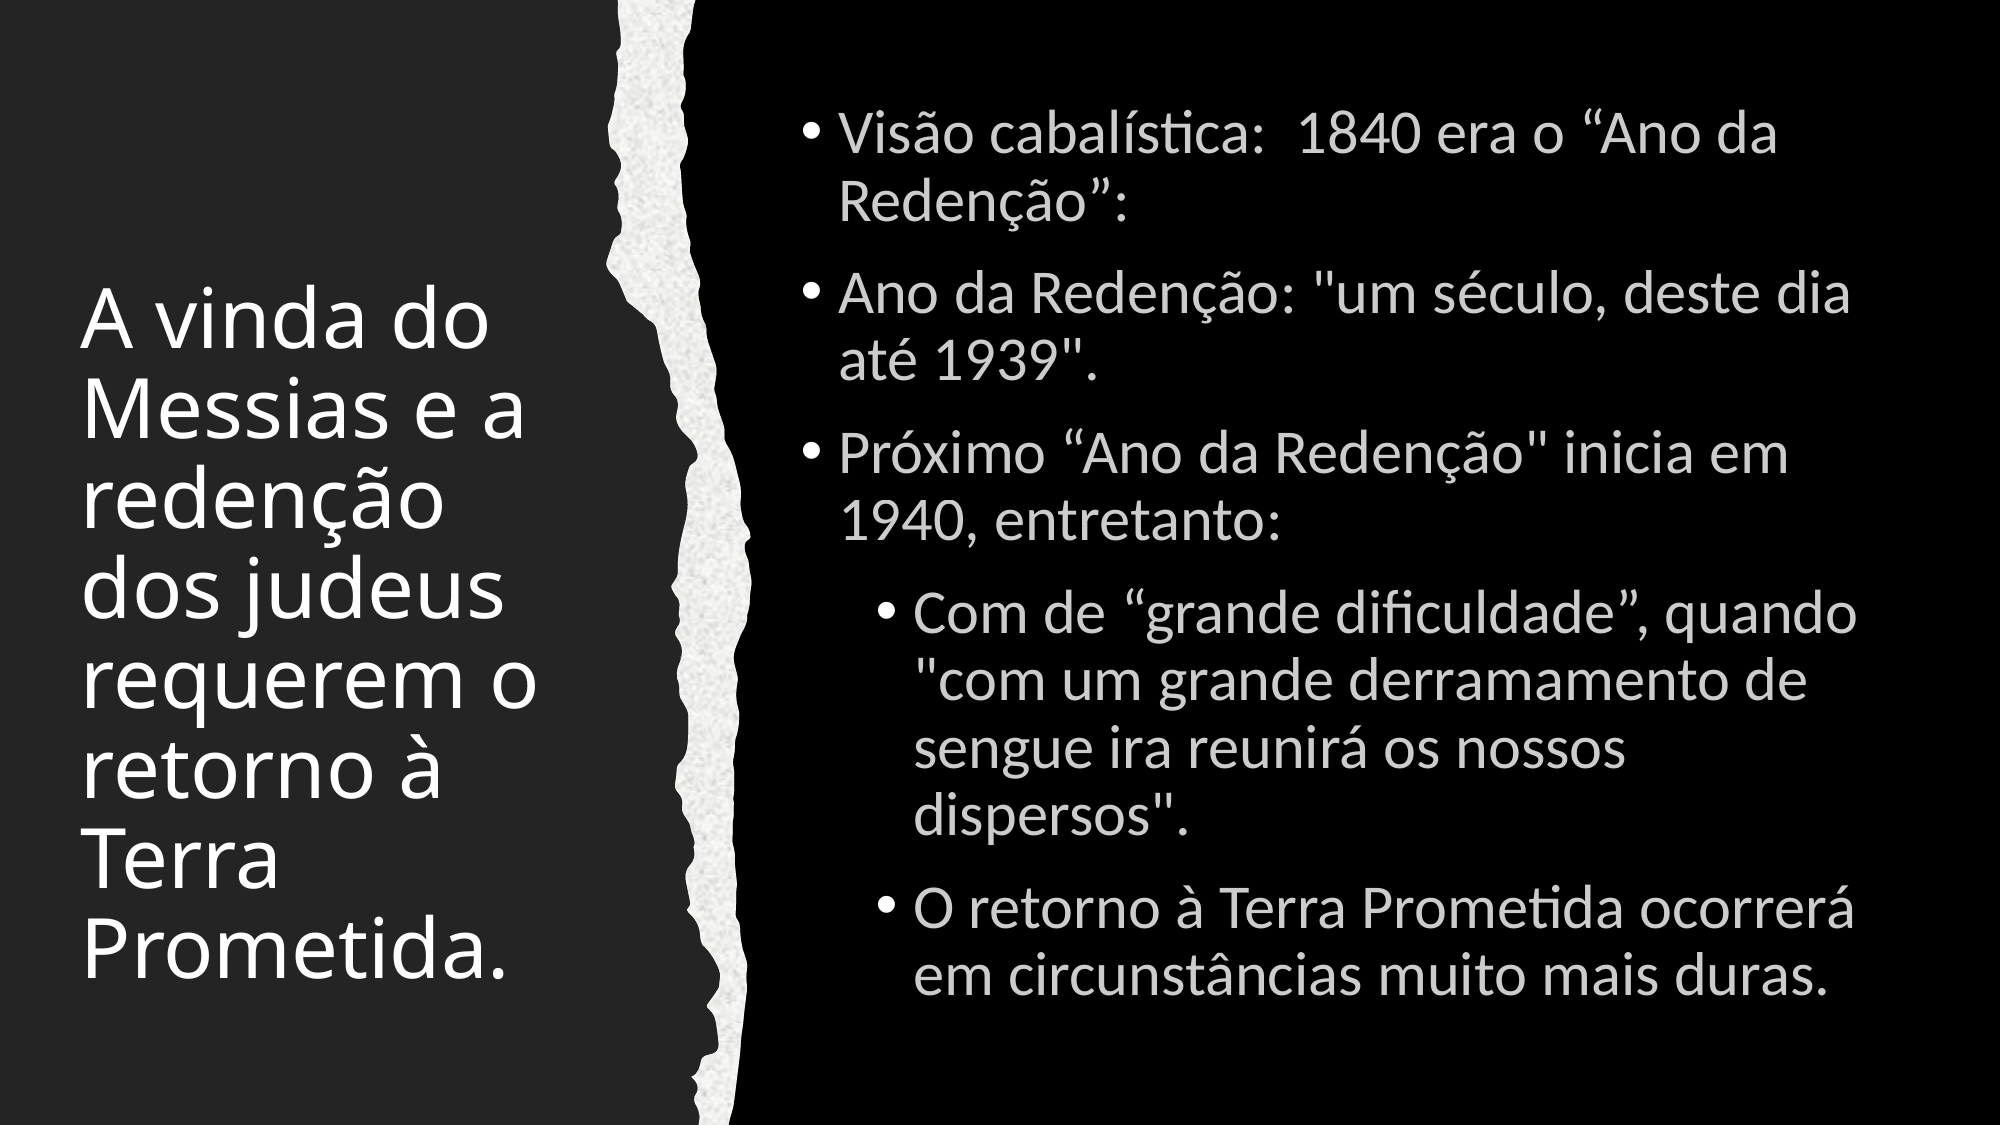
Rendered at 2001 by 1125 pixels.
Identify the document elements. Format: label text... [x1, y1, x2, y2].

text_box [0, 0, 752, 1125]
text_box [752, 0, 2000, 1125]
text_box Visão cabalística: 1840 era o “Ano da Redenção”: Ano da Redenção: "um século, deste dia até 1939". Próximo “Ano da Redenção" inicia em 1940, entretanto: Com de “grande dificuldade”, quando "com um grande derramamento de sengue ira reunirá os nossos dispersos". O retorno à Terra Prometida ocorrerá em circunstâncias muito mais duras. [776, 92, 1935, 1043]
